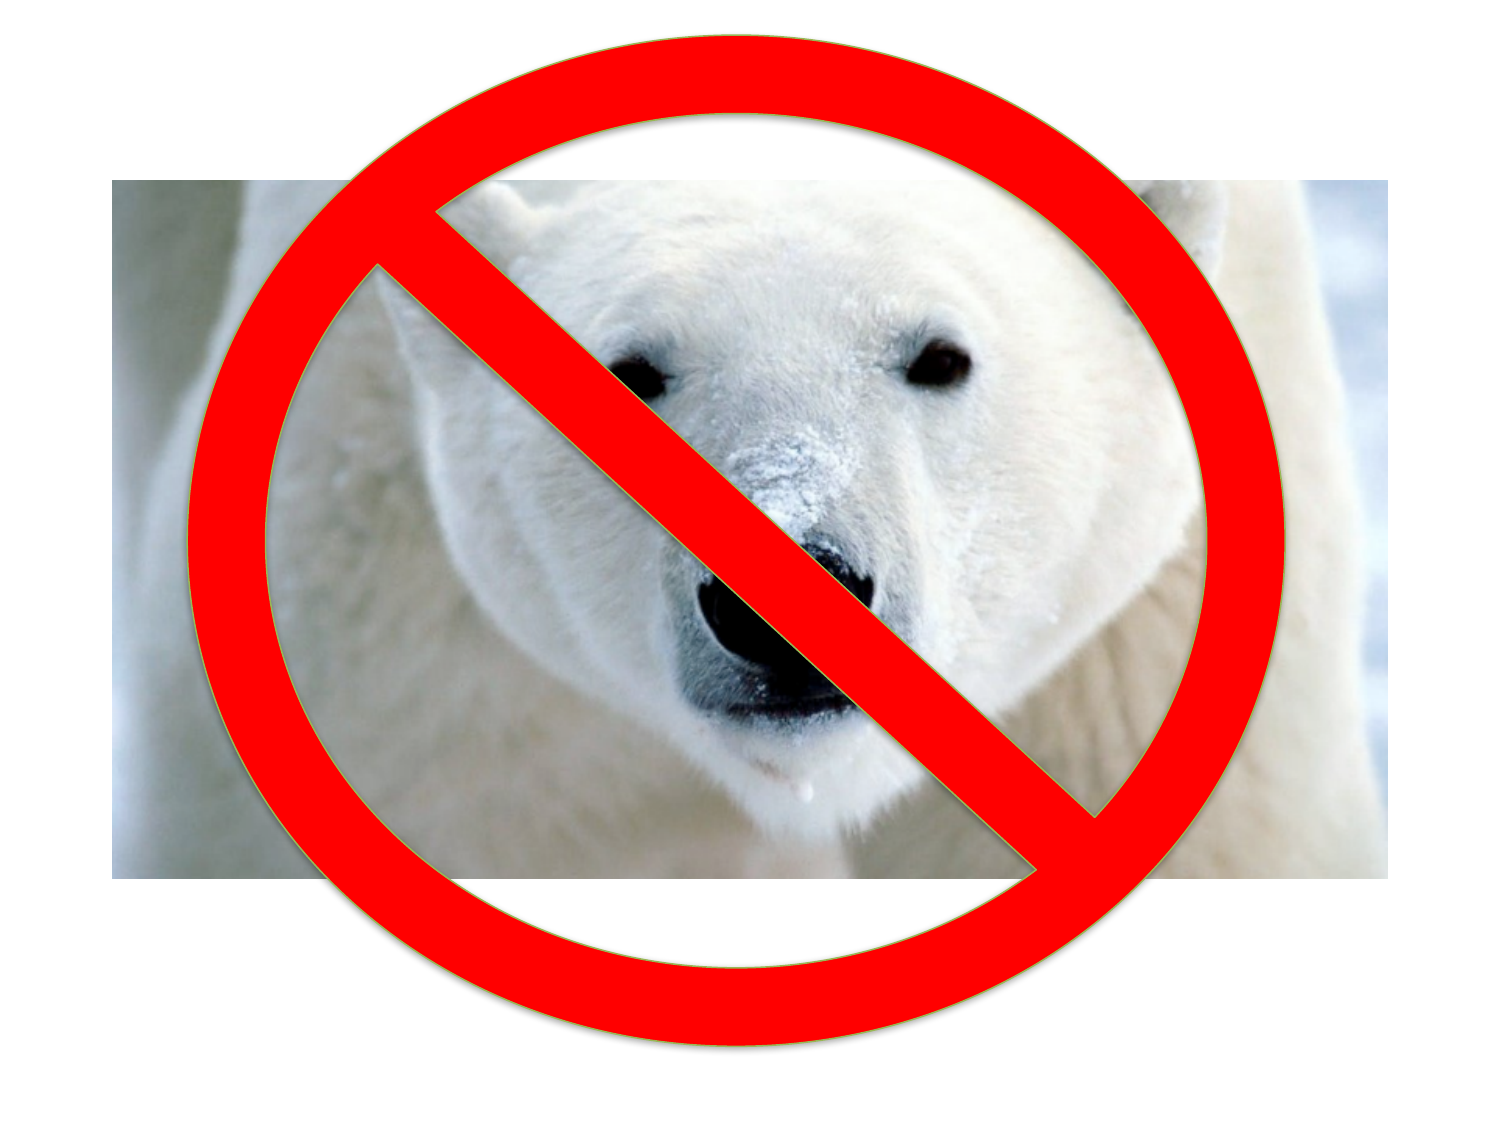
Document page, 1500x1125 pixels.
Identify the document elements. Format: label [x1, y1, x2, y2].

text_box [352, 34, 1120, 178]
list [112, 179, 1388, 879]
text_box [335, 887, 1138, 1048]
